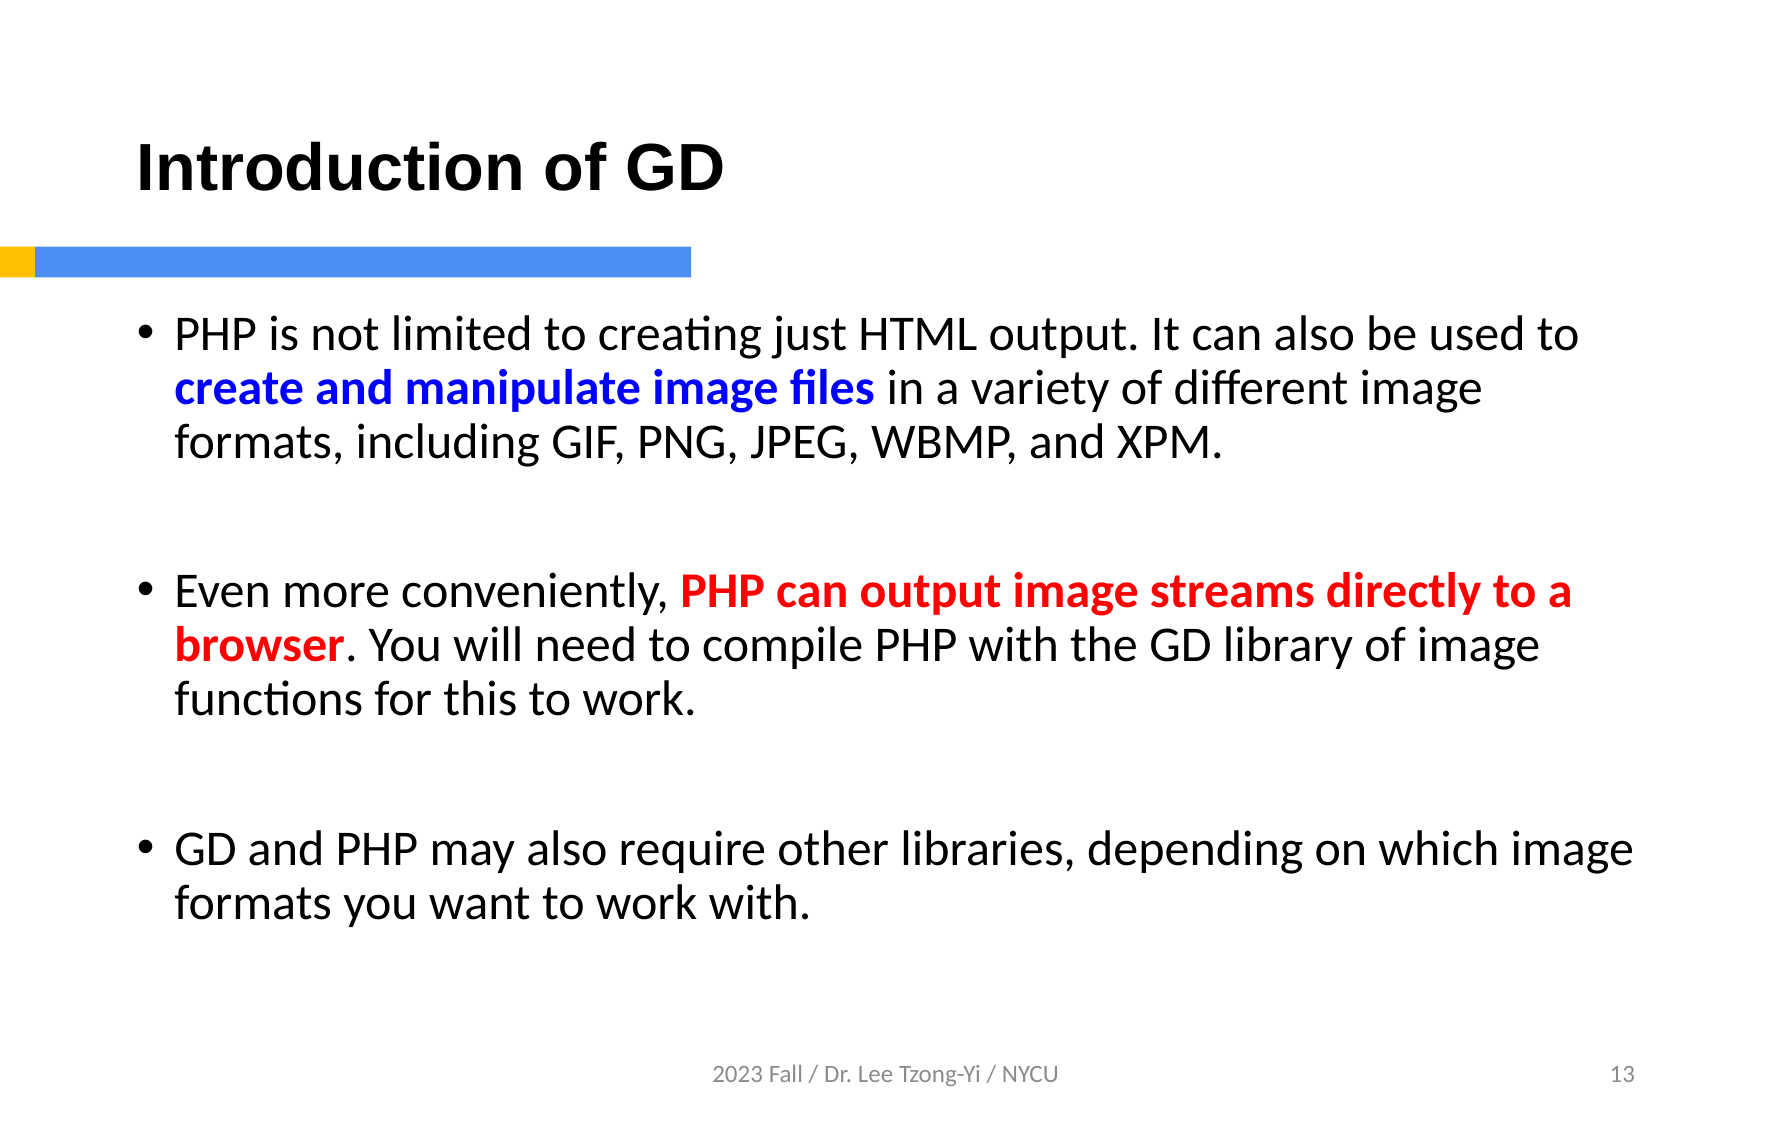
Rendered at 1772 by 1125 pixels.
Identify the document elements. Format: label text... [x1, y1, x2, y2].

title Introduction of GD [121, 59, 1651, 278]
footer 2023 Fall / Dr. Lee Tzong-Yi / NYCU [586, 1042, 1185, 1103]
list PHP is not limited to creating just HTML output. It can also be used to create and manipulate image files in a variety of different image formats, including GIF, PNG, JPEG, WBMP, and XPM. Even more conveniently, PHP can output image streams directly to a browser. You will need to compile PHP with the GD library of image functions for this to work. GD and PHP may also require other libraries, depending on which image formats you want to work with. [121, 299, 1651, 1014]
slide_number 13 [1251, 1042, 1651, 1103]
